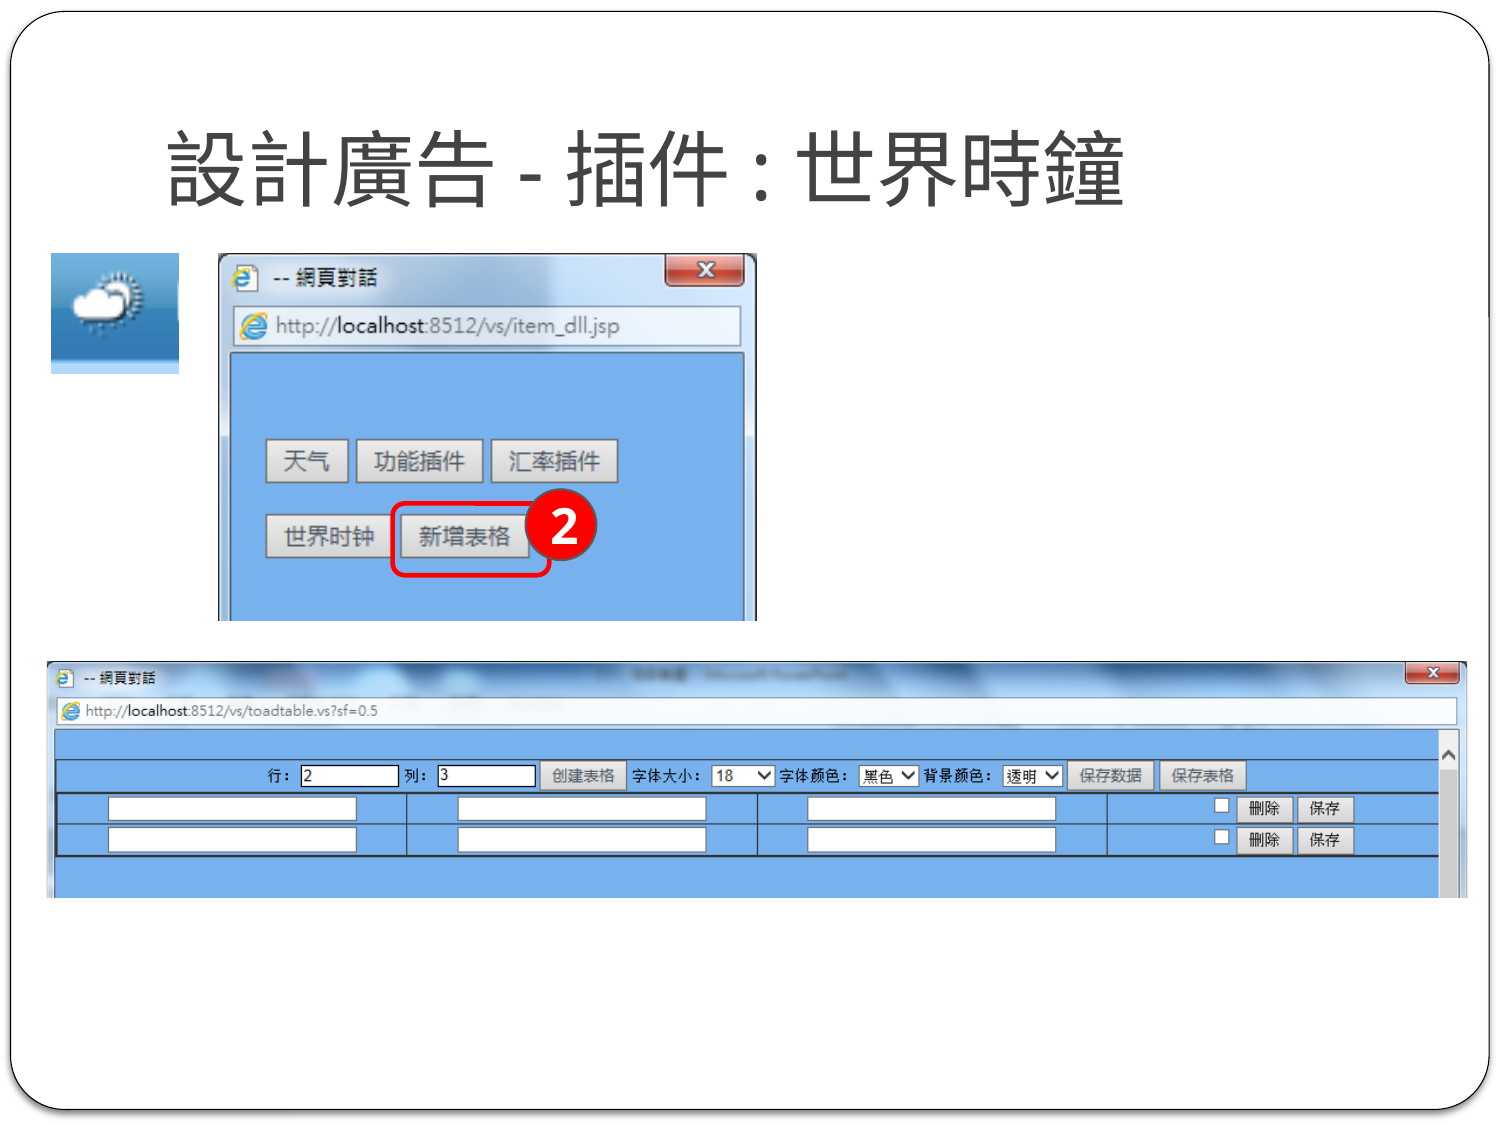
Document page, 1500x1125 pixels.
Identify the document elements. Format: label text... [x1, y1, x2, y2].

title 設計廣告-插件:世界時鐘 [150, 45, 1425, 233]
picture [46, 661, 1468, 898]
picture [217, 253, 758, 621]
picture [50, 253, 180, 374]
